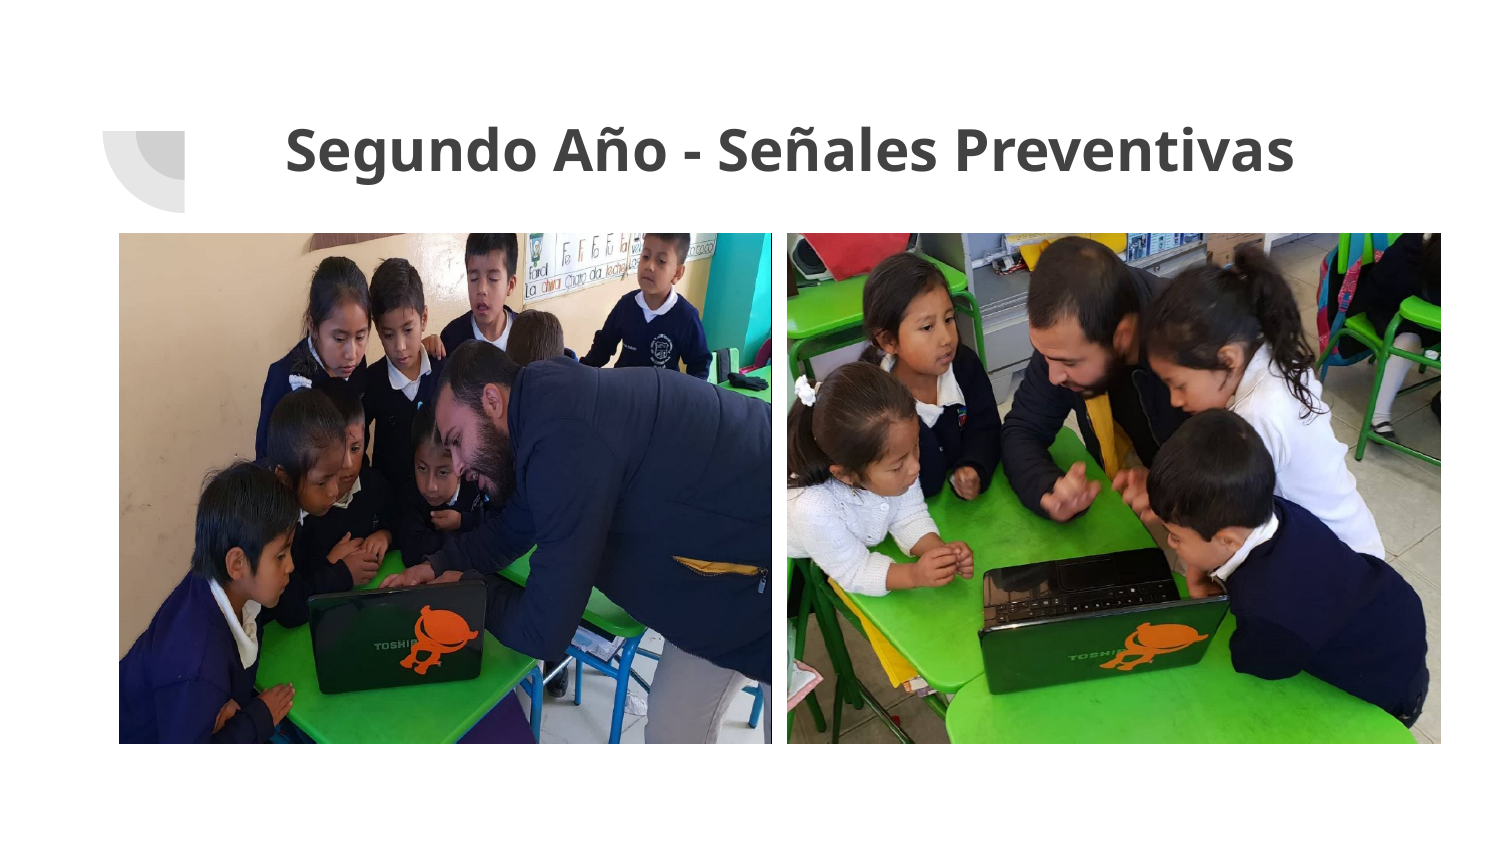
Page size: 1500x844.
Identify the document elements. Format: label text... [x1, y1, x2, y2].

title Segundo Año - Señales Preventivas [213, 98, 1368, 263]
picture [787, 233, 1441, 744]
picture [118, 233, 773, 744]
